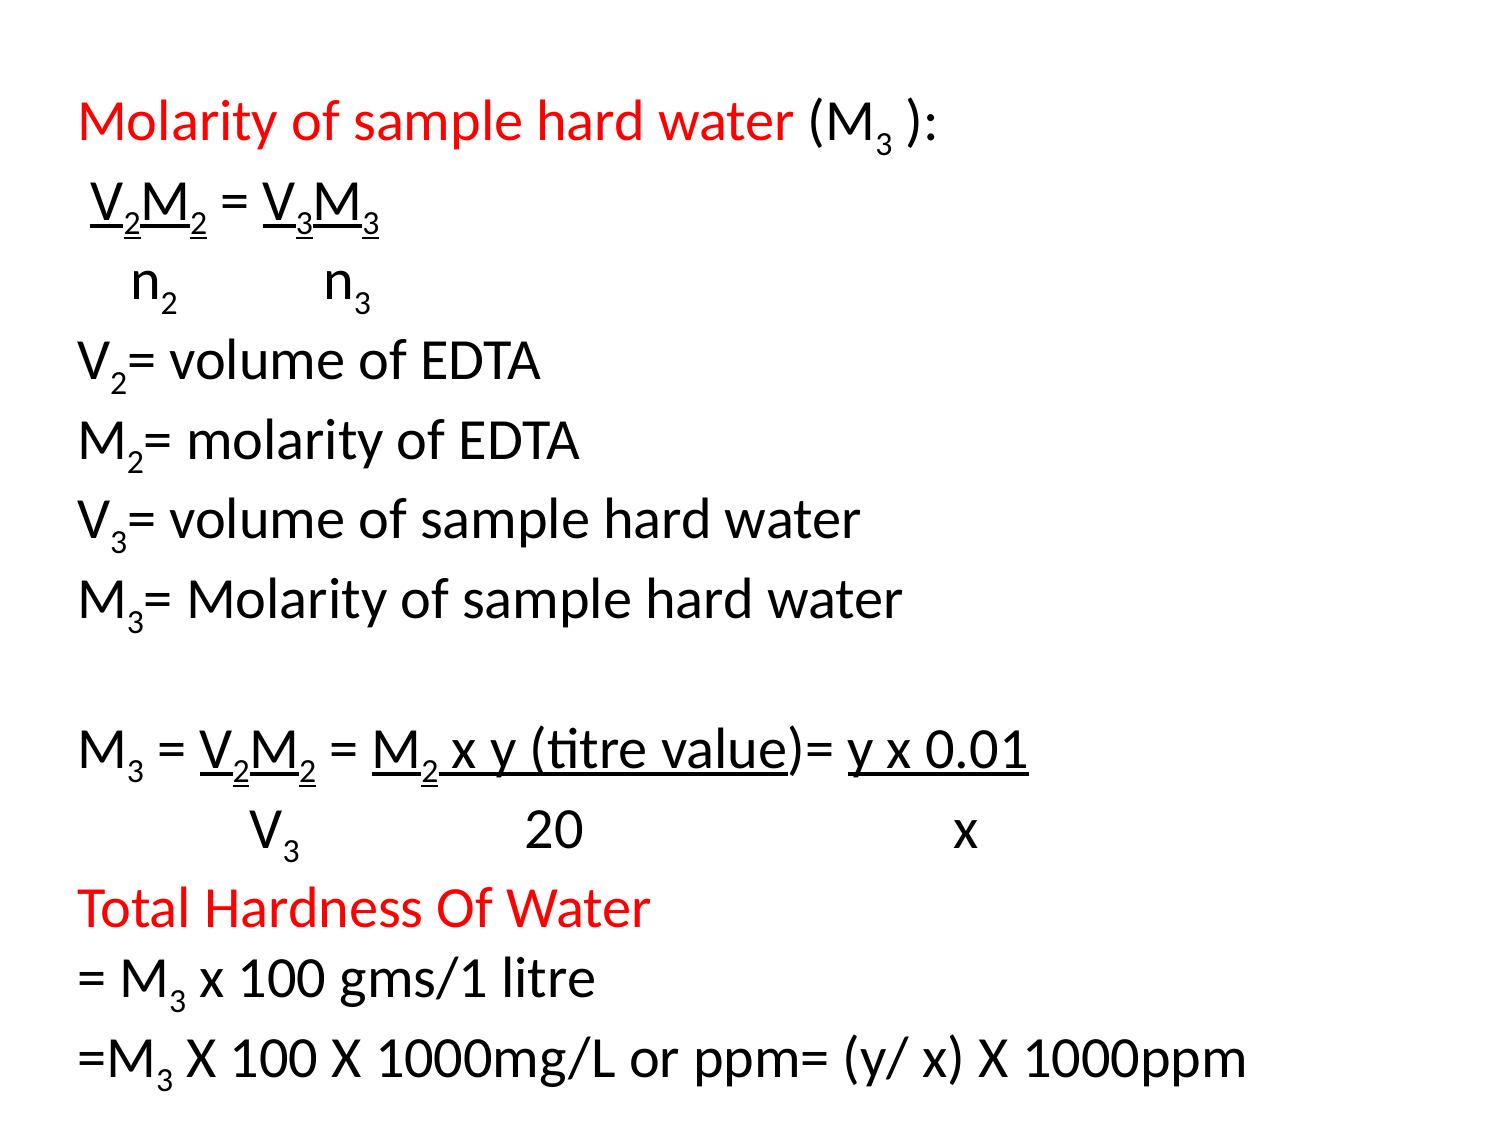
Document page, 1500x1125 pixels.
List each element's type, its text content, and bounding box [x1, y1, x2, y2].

text_box Molarity of sample hard water (M3 ): V2M2 = V3M3 n2 n3 V2= volume of EDTA M2= molarity of EDTA V3= volume of sample hard water M3= Molarity of sample hard water M3 = V2M2 = M2 x y (titre value)= y x 0.01 V3 20 x Total Hardness Of Water = M3 x 100 gms/1 litre =M3 X 100 X 1000mg/L or ppm= (y/ x) X 1000ppm [62, 75, 1438, 1106]
